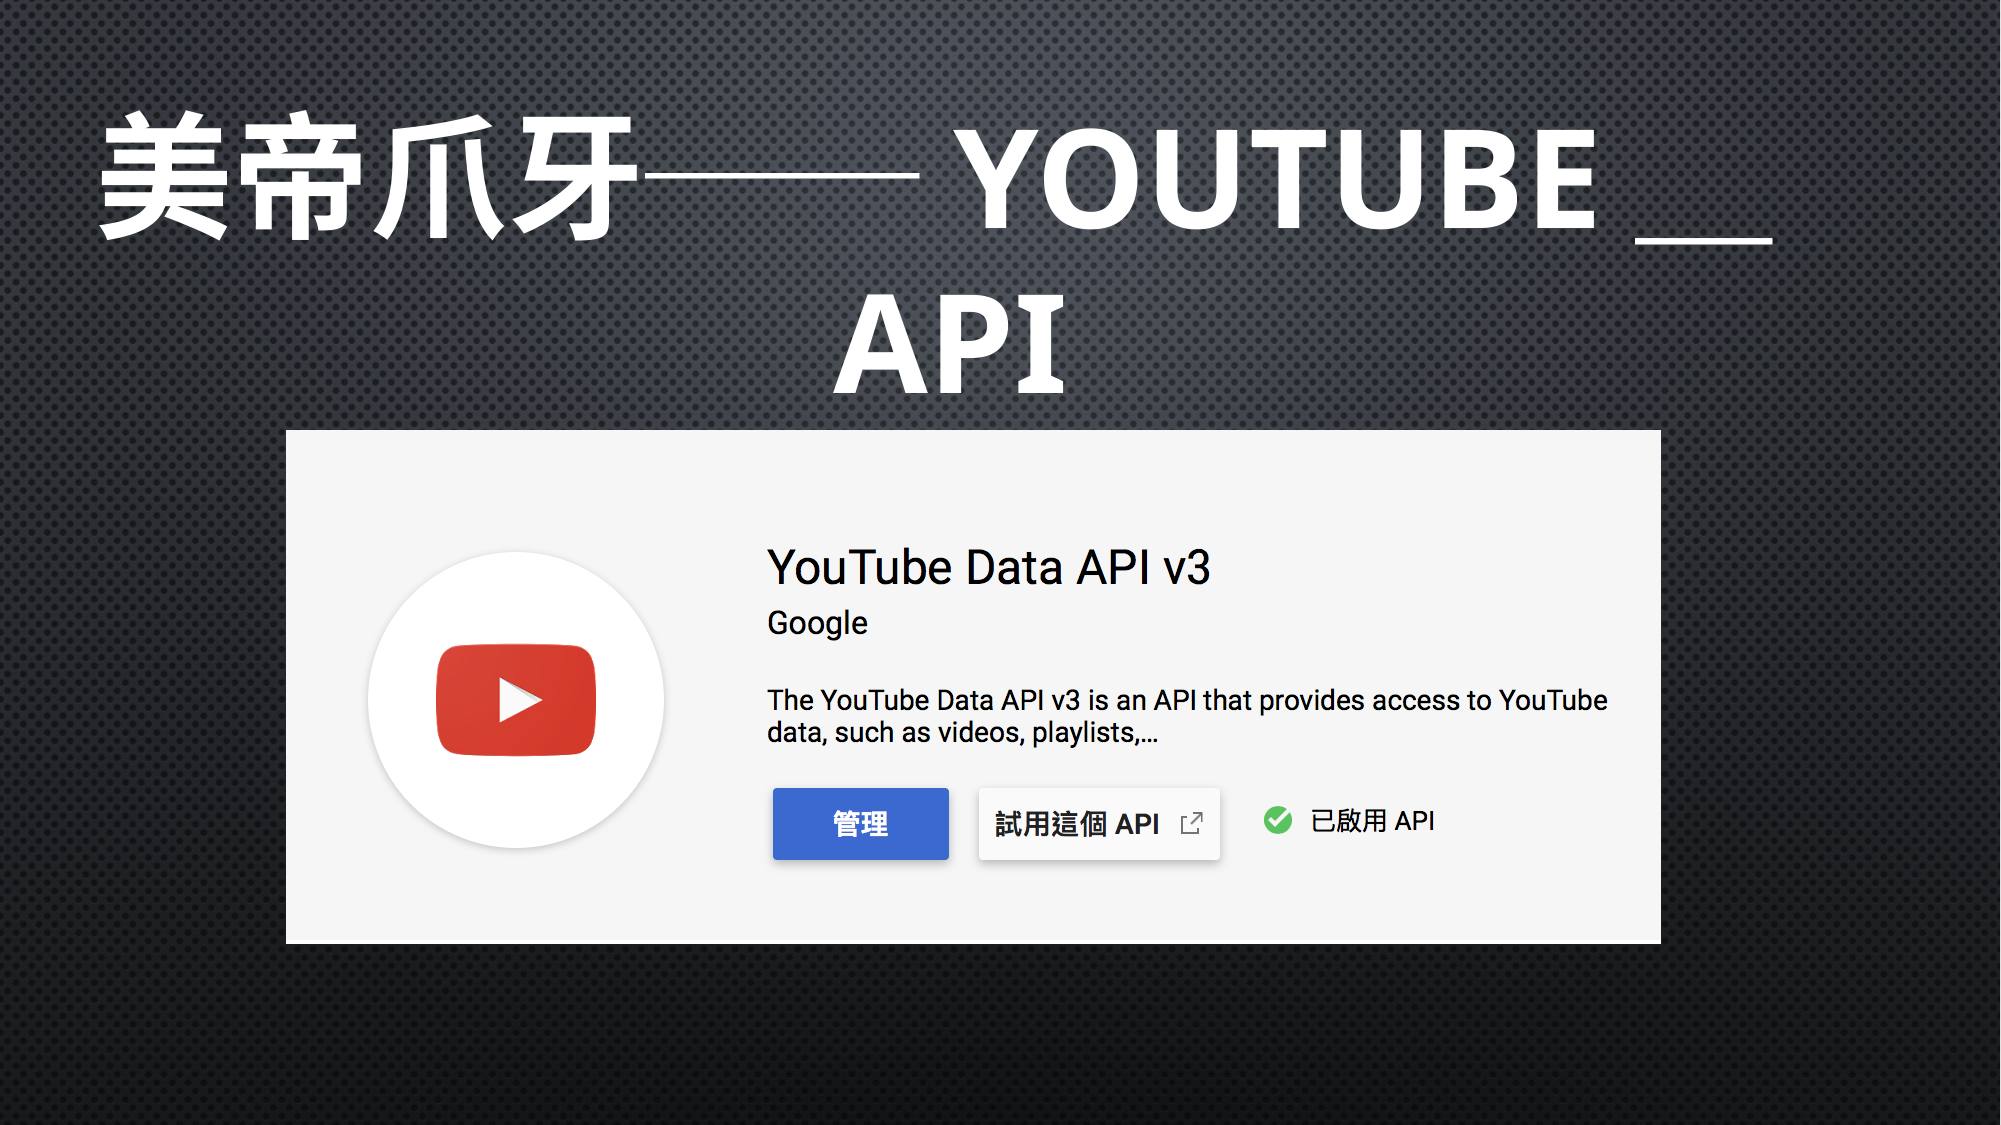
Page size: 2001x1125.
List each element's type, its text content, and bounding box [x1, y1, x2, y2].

list 美帝爪牙──Youtube＿api [0, 0, 1920, 513]
picture [286, 430, 1661, 944]
